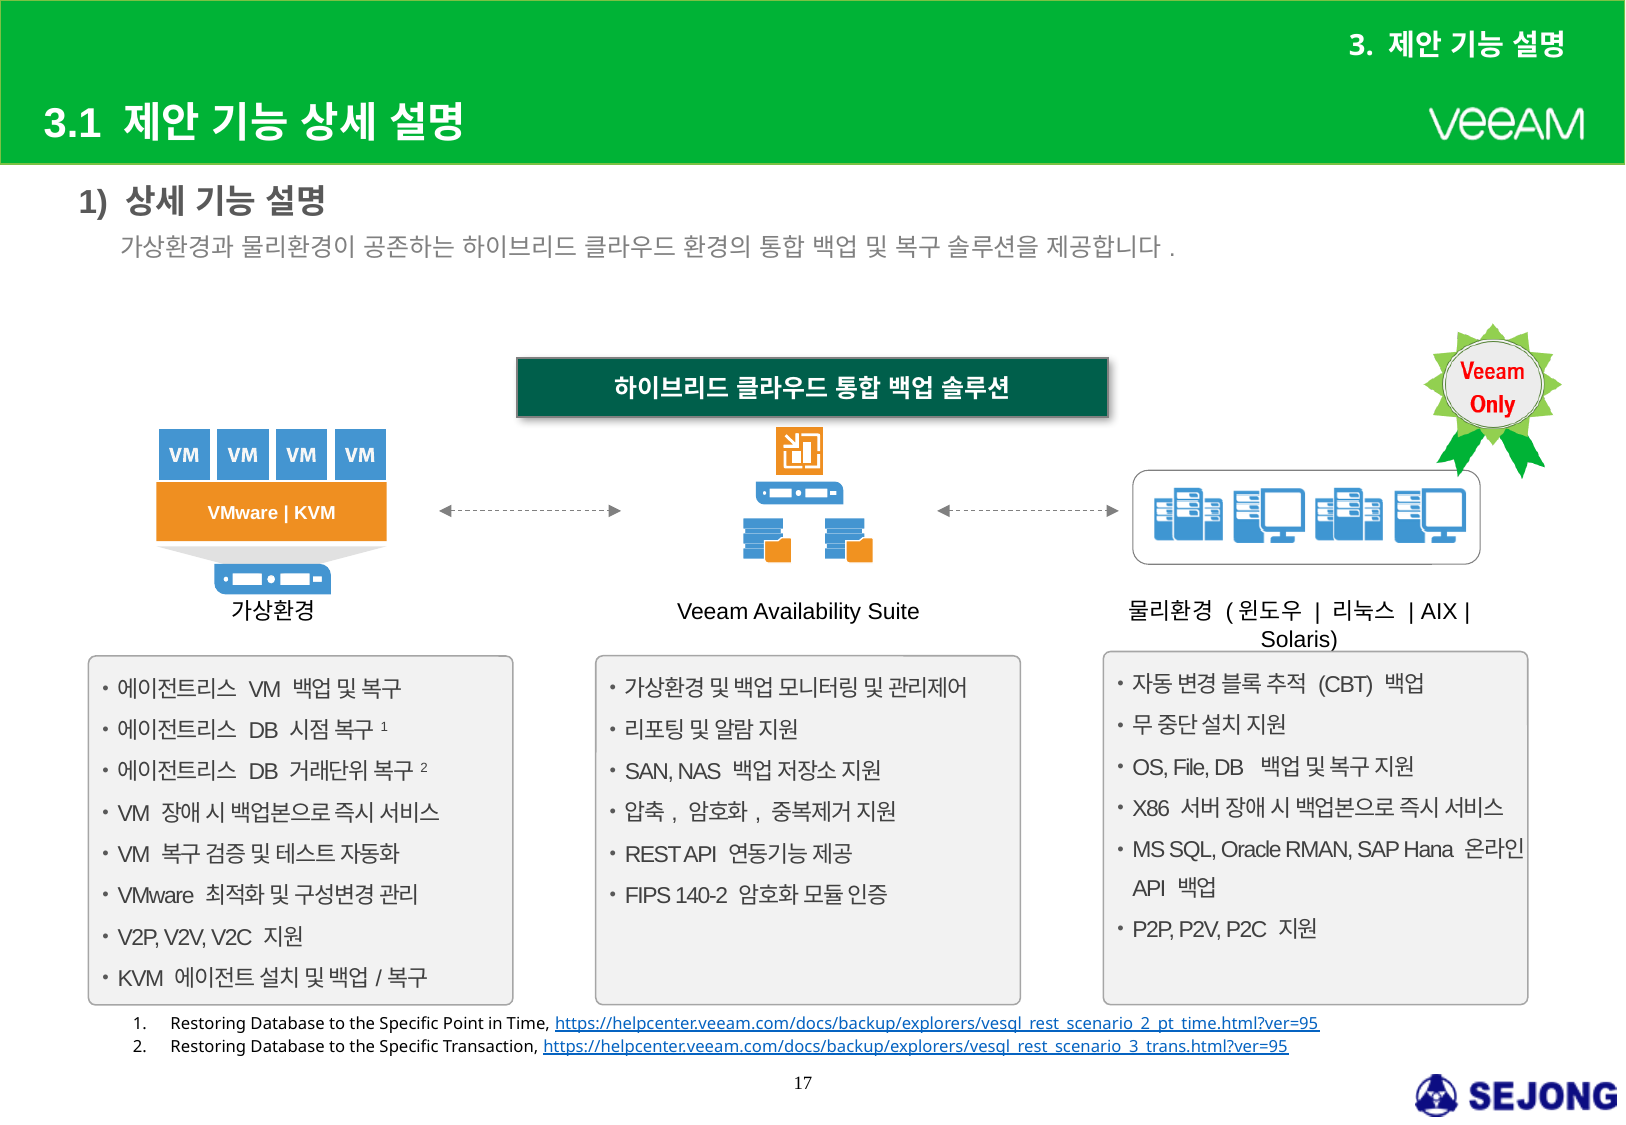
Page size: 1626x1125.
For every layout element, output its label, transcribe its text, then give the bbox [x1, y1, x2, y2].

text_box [88, 426, 1528, 1005]
text_box 1) 상세 기능 설명 [63, 177, 1582, 225]
picture [1423, 323, 1562, 479]
picture [1416, 91, 1597, 156]
picture [1415, 1074, 1617, 1117]
list Restoring Database to the Specific Point in Time, https://helpcenter.veeam.com/docs/backup/explorers/vesql_rest_scenario_2_pt_time.html?ver=95 Restoring Database to the Specific Transaction, https://helpcenter.veeam.com/docs/backup/explorers/vesql_rest_scenario_3_trans.html?ver=95 [117, 1004, 1536, 1075]
slide_number 17 [778, 1063, 847, 1105]
text_box 3.1 제안 기능 상세 설명 [28, 100, 989, 148]
text_box 가상환경과 물리환경이 공존하는 하이브리드 클라우드 환경의 통합 백업 및 복구 솔루션을 제공합니다. [105, 223, 1528, 272]
list 3. 제안 기능 설명 [862, 16, 1582, 76]
text_box 하이브리드 클라우드 통합 백업 솔루션 [516, 357, 1109, 418]
